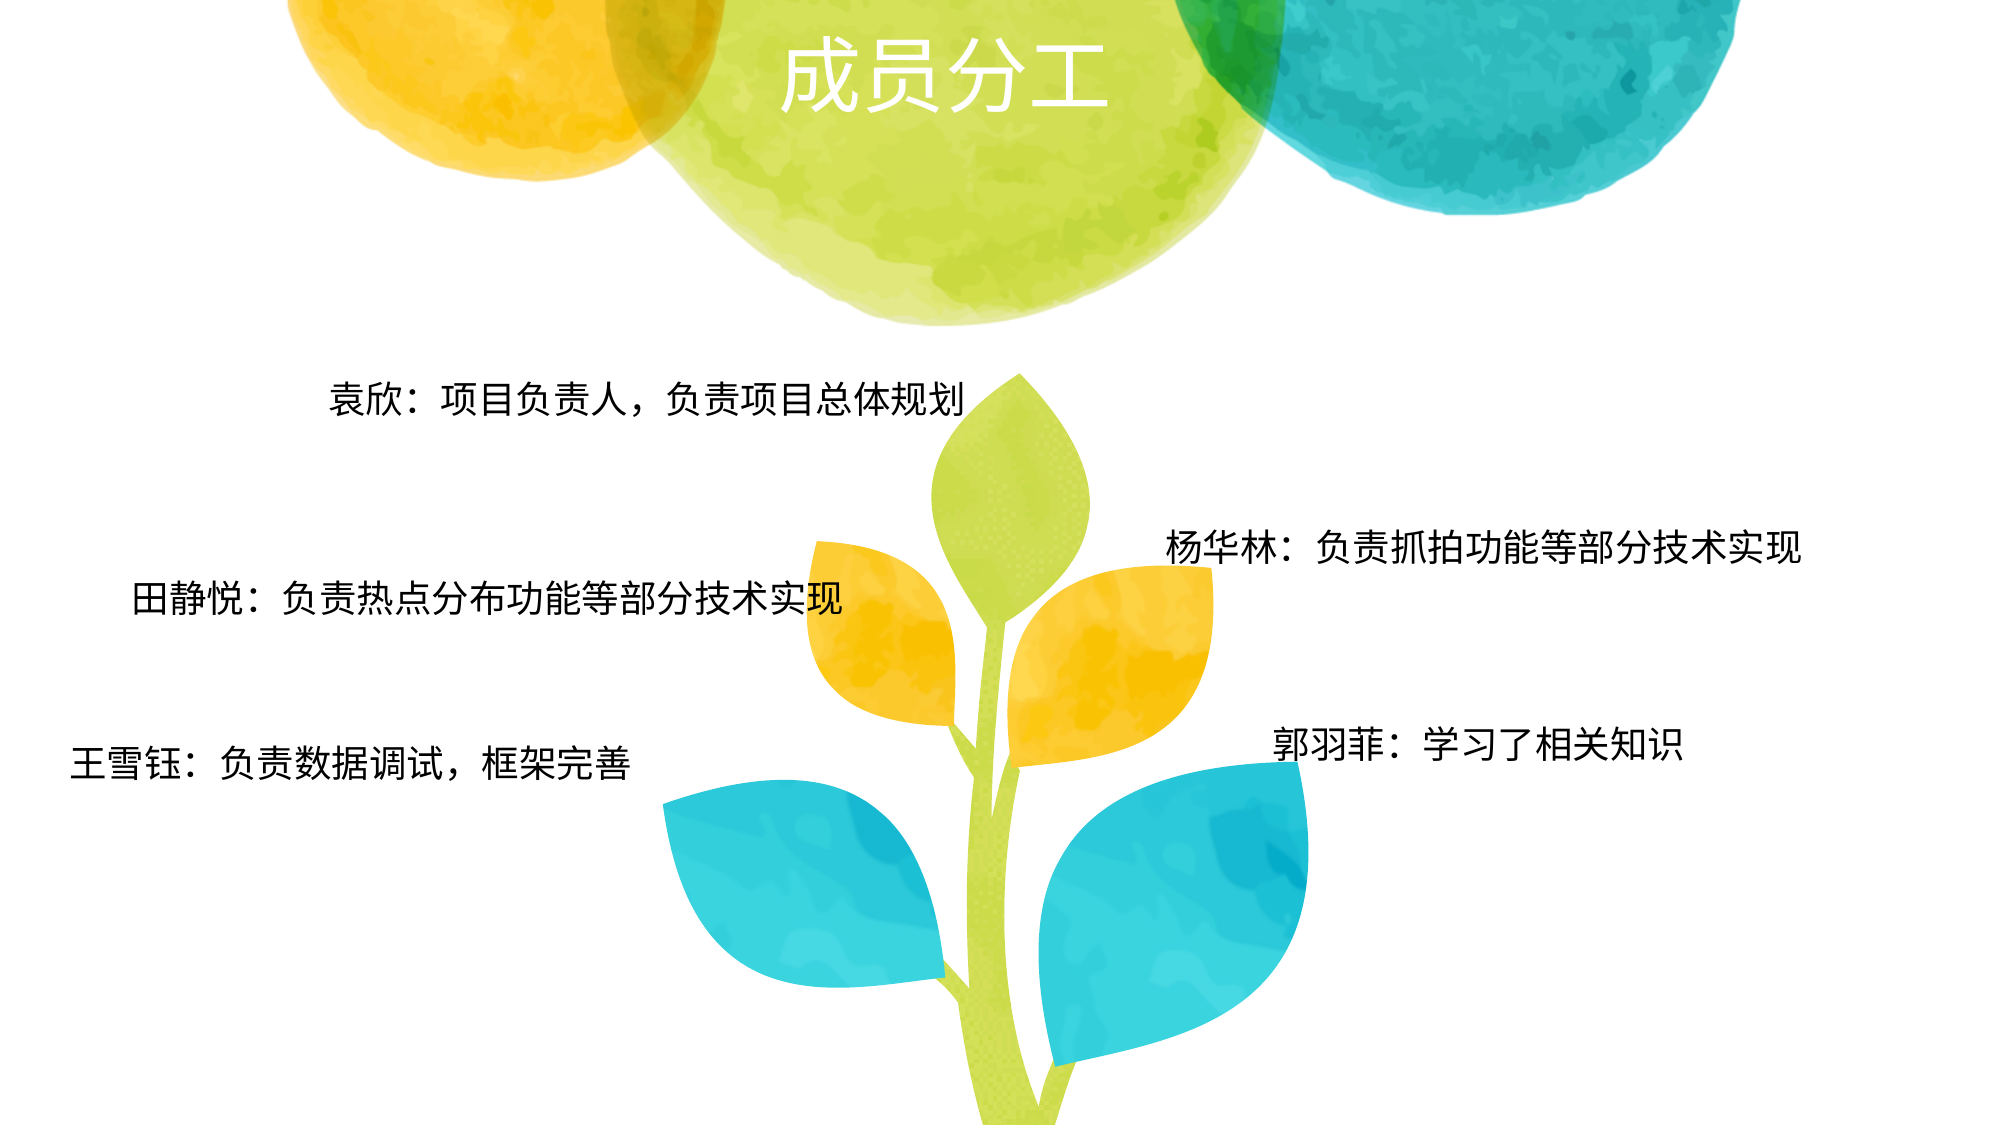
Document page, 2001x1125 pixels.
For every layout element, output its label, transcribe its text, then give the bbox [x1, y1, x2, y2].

text_box 杨华林：负责抓拍功能等部分技术实现 [1150, 504, 1832, 576]
text_box [661, 793, 947, 989]
text_box 郭羽菲：学习了相关知识 [1258, 702, 2000, 774]
text_box [930, 371, 1091, 1125]
text_box 王雪钰：负责数据调试，框架完善 [54, 721, 879, 793]
picture [0, 0, 2001, 1125]
text_box [806, 540, 957, 728]
text_box [1037, 762, 1310, 1069]
text_box 成员分工 [763, 15, 1127, 131]
text_box 田静悦：负责热点分布功能等部分技术实现 [116, 556, 865, 628]
text_box [1006, 564, 1215, 770]
text_box 袁欣：项目负责人，负责项目总体规划 [313, 357, 995, 429]
